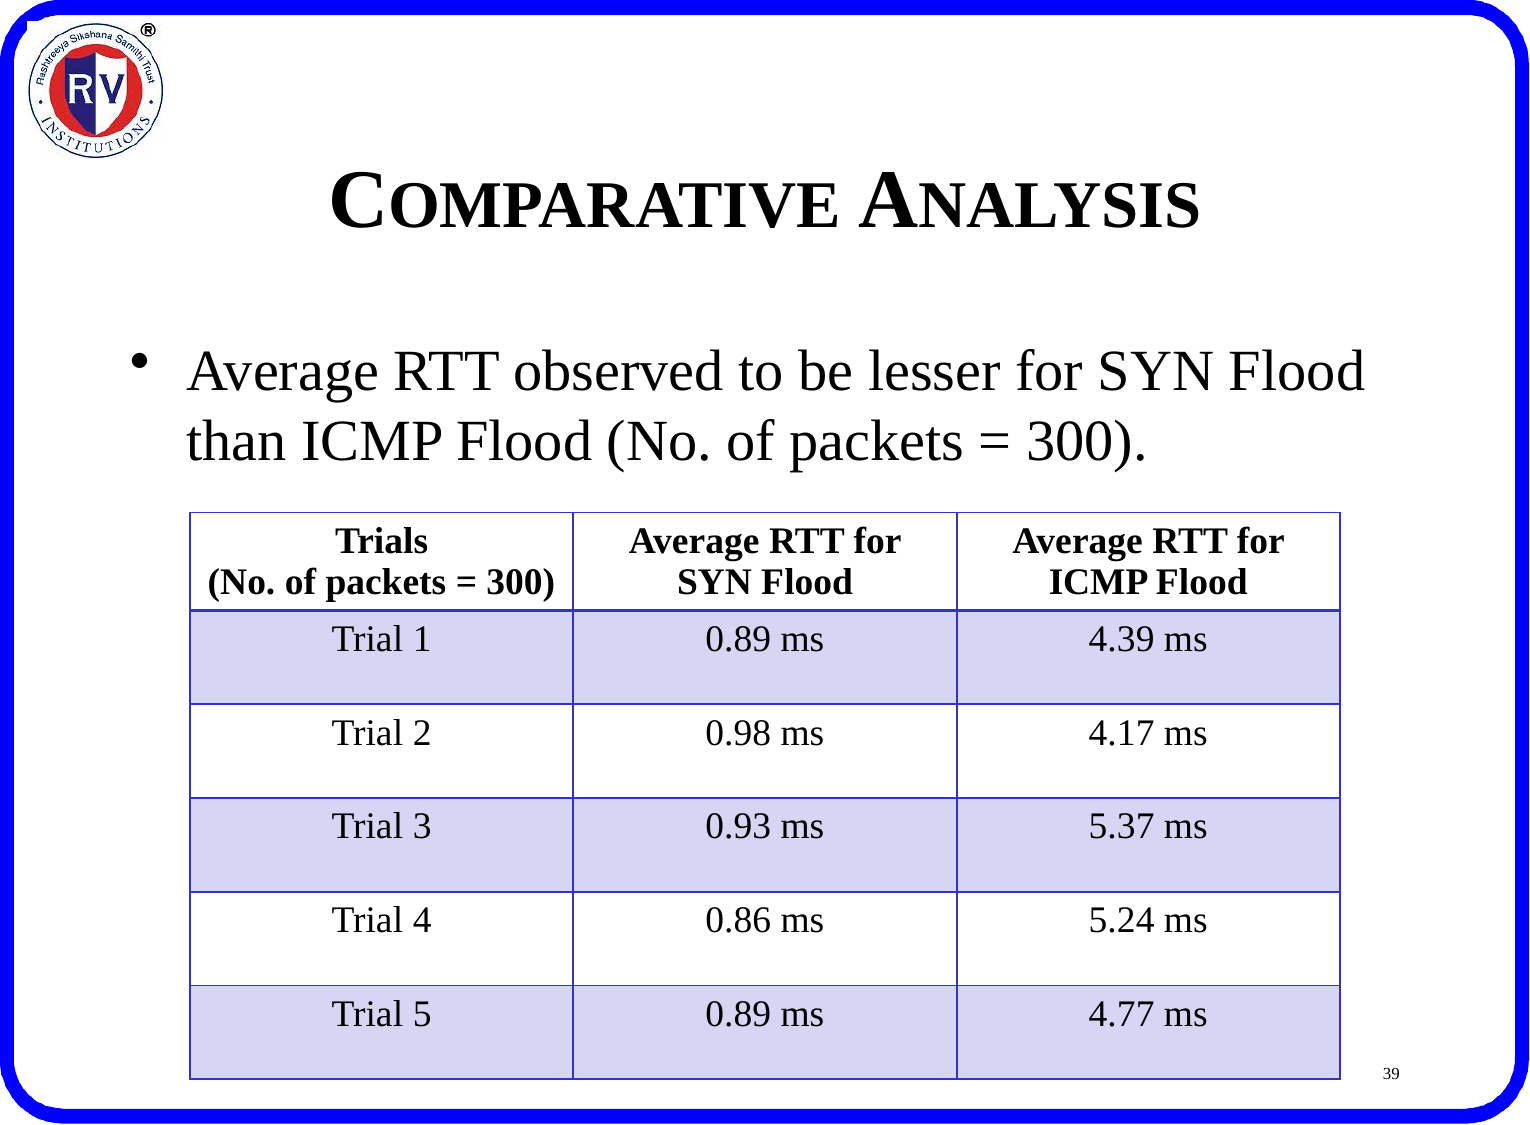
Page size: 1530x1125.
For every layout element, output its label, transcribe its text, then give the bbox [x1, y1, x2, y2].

slide_number 39 [1096, 1038, 1416, 1100]
table_cell 4.39 ms [958, 612, 1339, 703]
table_cell 4.77 ms [958, 986, 1339, 1078]
table_cell 0.89 ms [574, 612, 956, 703]
table_cell 4.17 ms [958, 705, 1339, 797]
table_header Trials (No. of packets = 300) [191, 513, 572, 609]
table_cell Trial 3 [191, 799, 572, 891]
table_cell 0.89 ms [574, 986, 956, 1078]
table_cell 0.86 ms [574, 893, 956, 985]
table_header Average RTT for ICMP Flood [958, 513, 1339, 609]
table_cell Trial 5 [191, 986, 572, 1078]
table_cell Trial 4 [191, 893, 572, 985]
title COMPARATIVE ANALYSIS [114, 99, 1416, 288]
list Average RTT observed to be lesser for SYN Flood than ICMP Flood (No. of packets = 300). [114, 324, 1416, 1038]
table_cell Trial 1 [191, 612, 572, 703]
picture [27, 21, 165, 159]
table_cell Trial 2 [191, 705, 572, 797]
table_cell 5.37 ms [958, 799, 1339, 891]
table_cell 5.24 ms [958, 893, 1339, 985]
table_header Average RTT for SYN Flood [574, 513, 956, 609]
table_cell 0.98 ms [574, 705, 956, 797]
table_cell 0.93 ms [574, 799, 956, 891]
